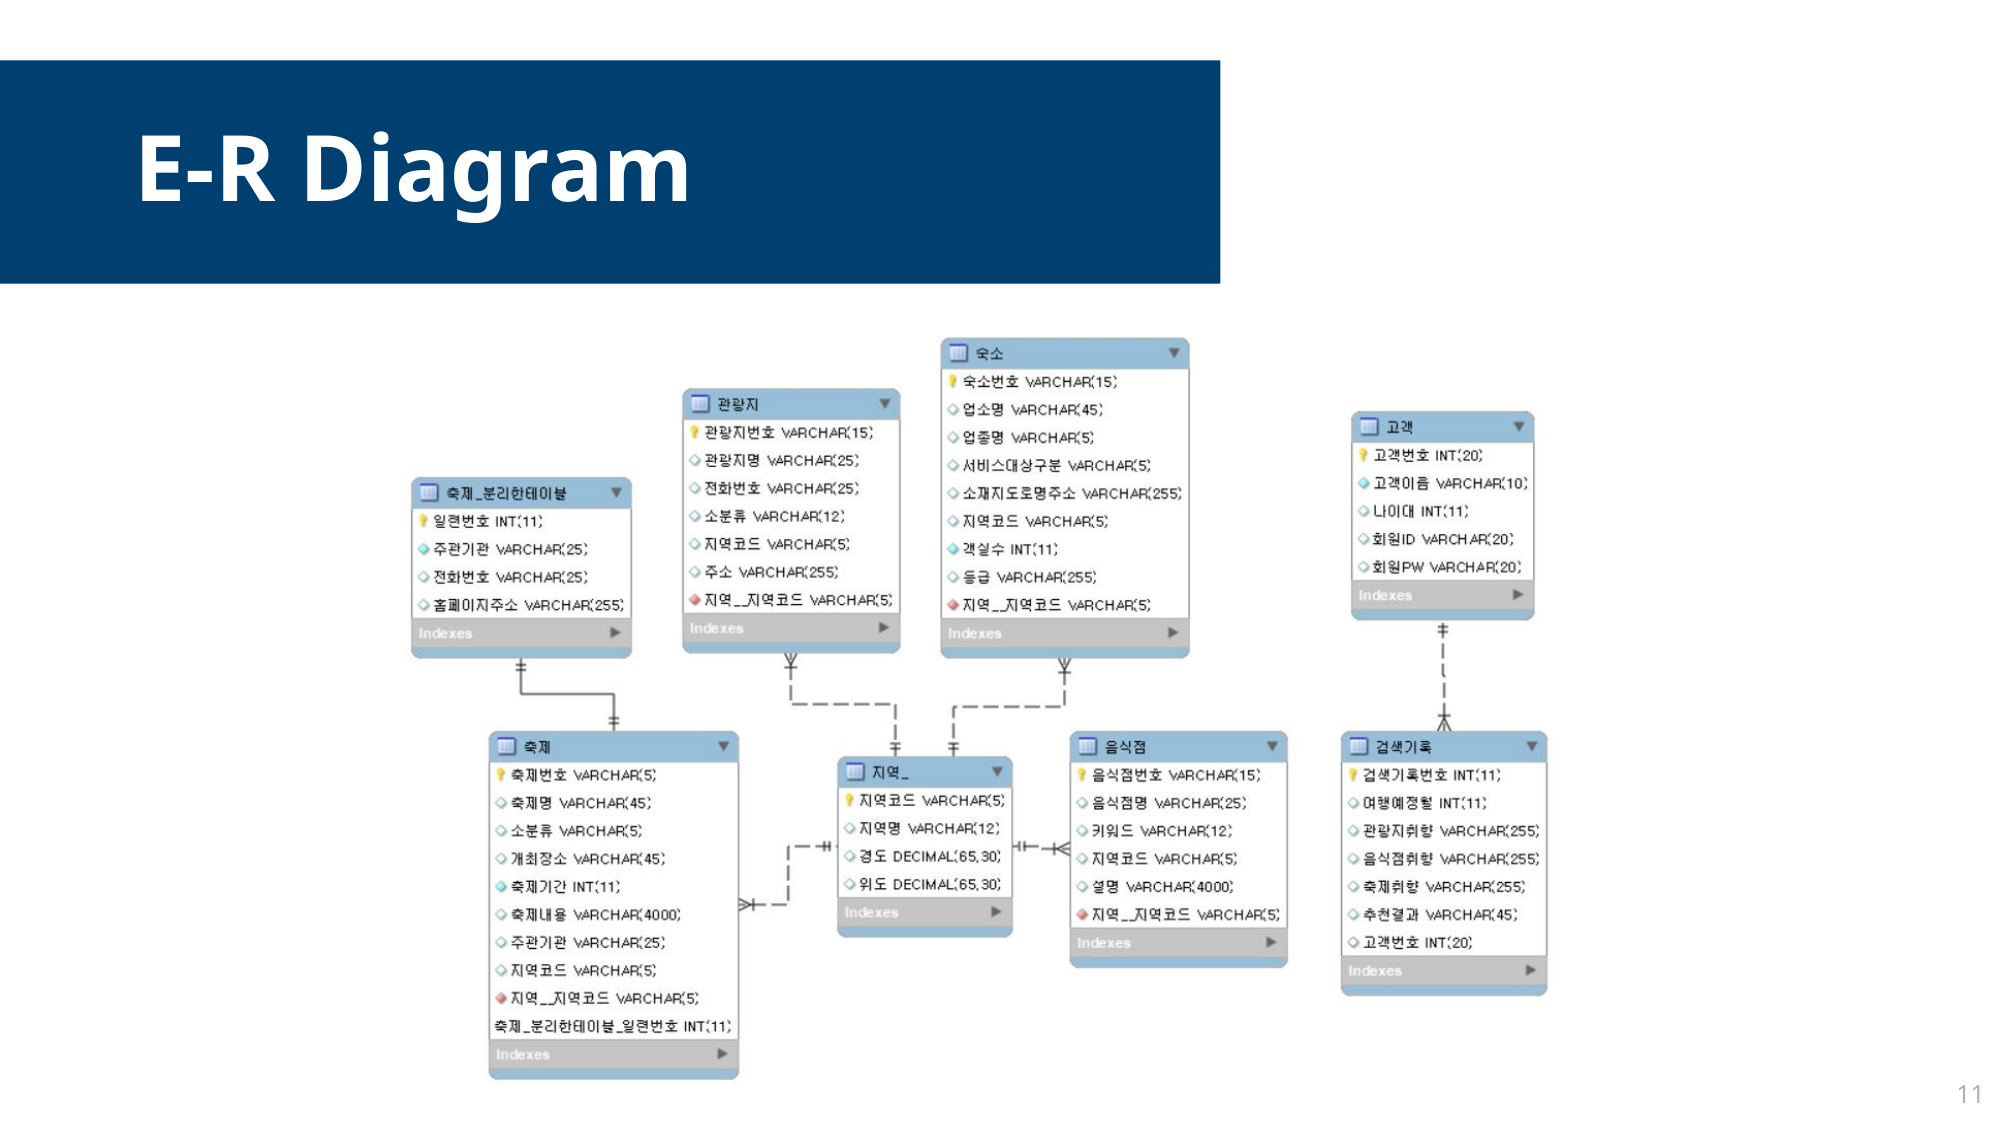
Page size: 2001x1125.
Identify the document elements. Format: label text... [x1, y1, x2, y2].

slide_number 11 [1550, 1065, 2000, 1125]
text_box E-R Diagram [119, 62, 1845, 281]
text_box [249, 59, 1166, 280]
picture [374, 321, 1563, 1094]
